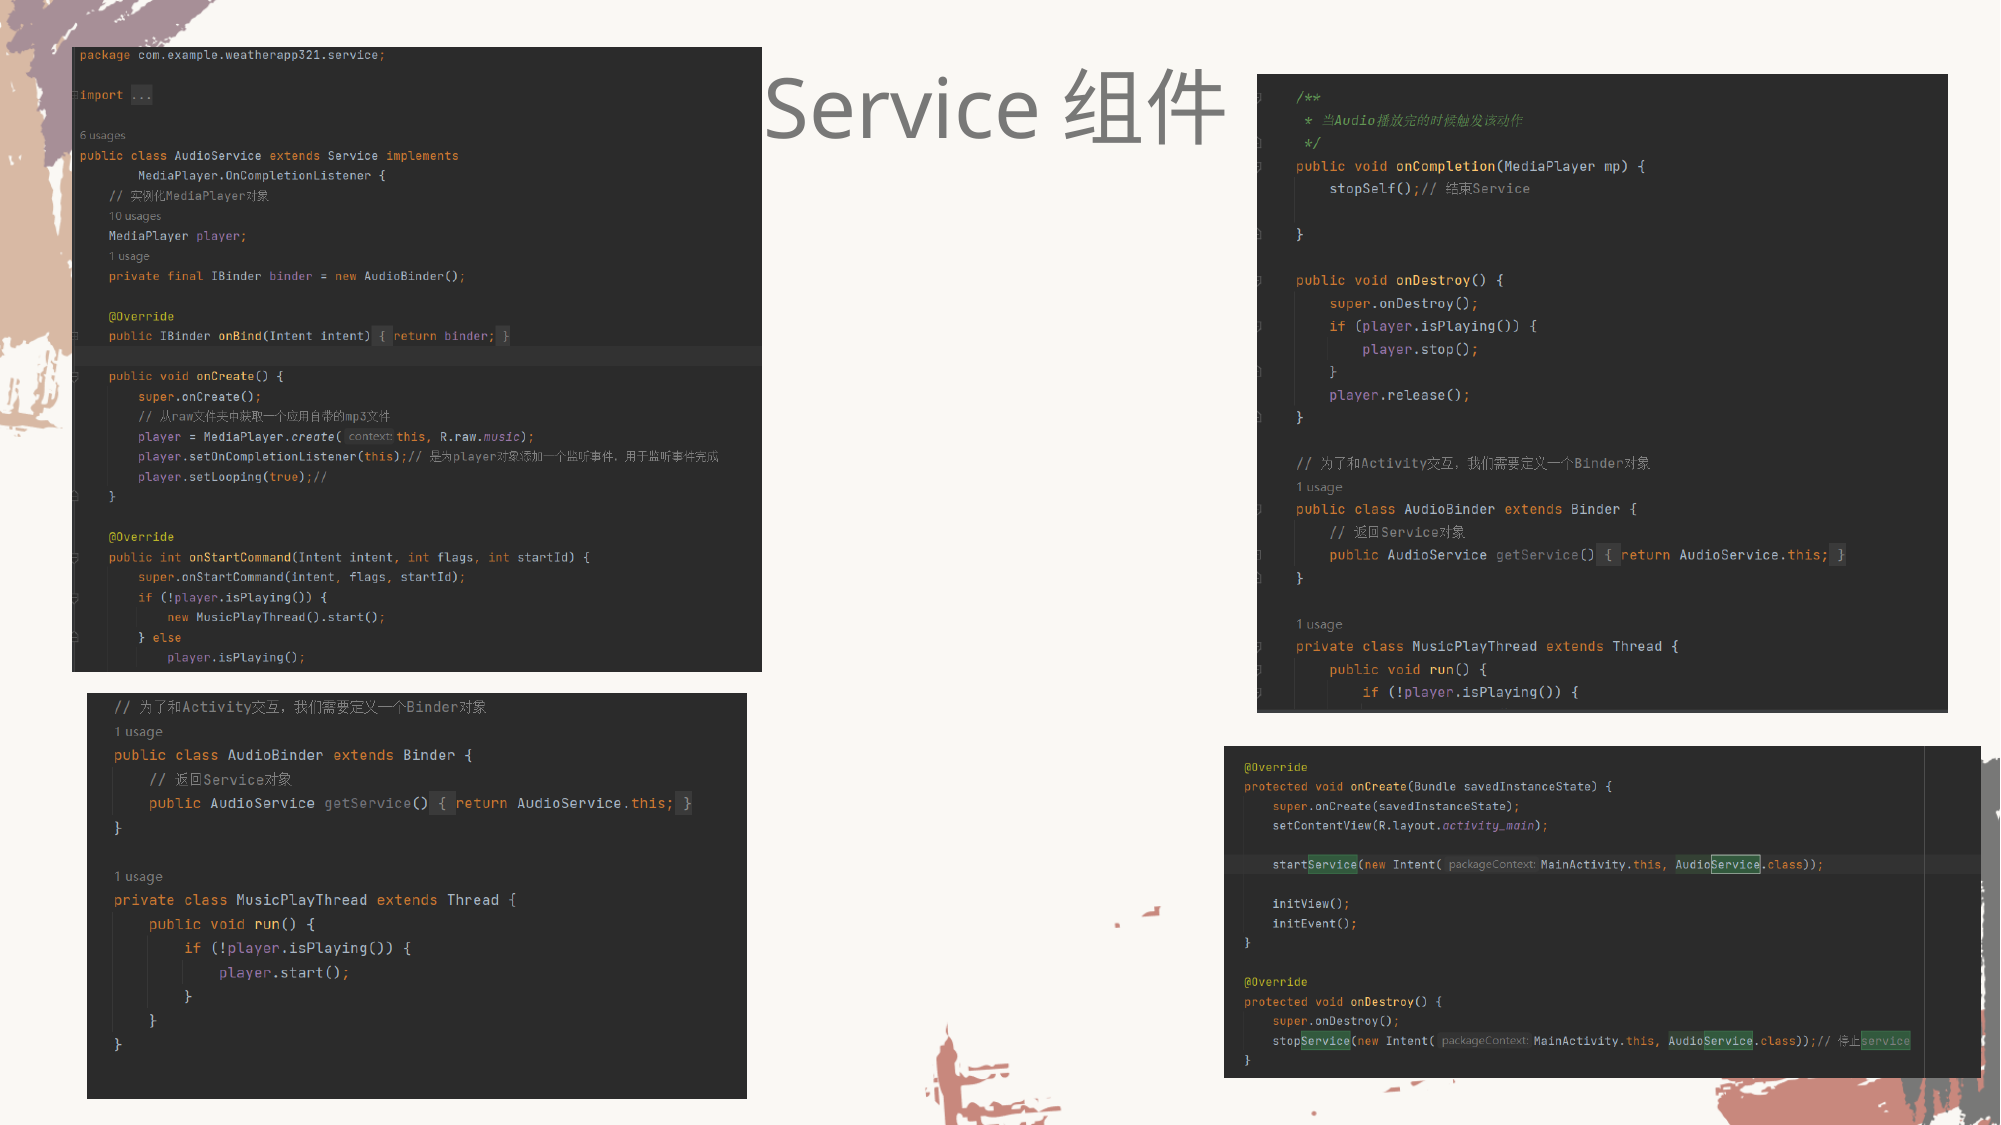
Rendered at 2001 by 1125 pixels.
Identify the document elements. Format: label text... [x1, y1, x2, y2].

text_box Service组件 [762, 47, 1290, 163]
picture [0, 0, 2000, 1125]
